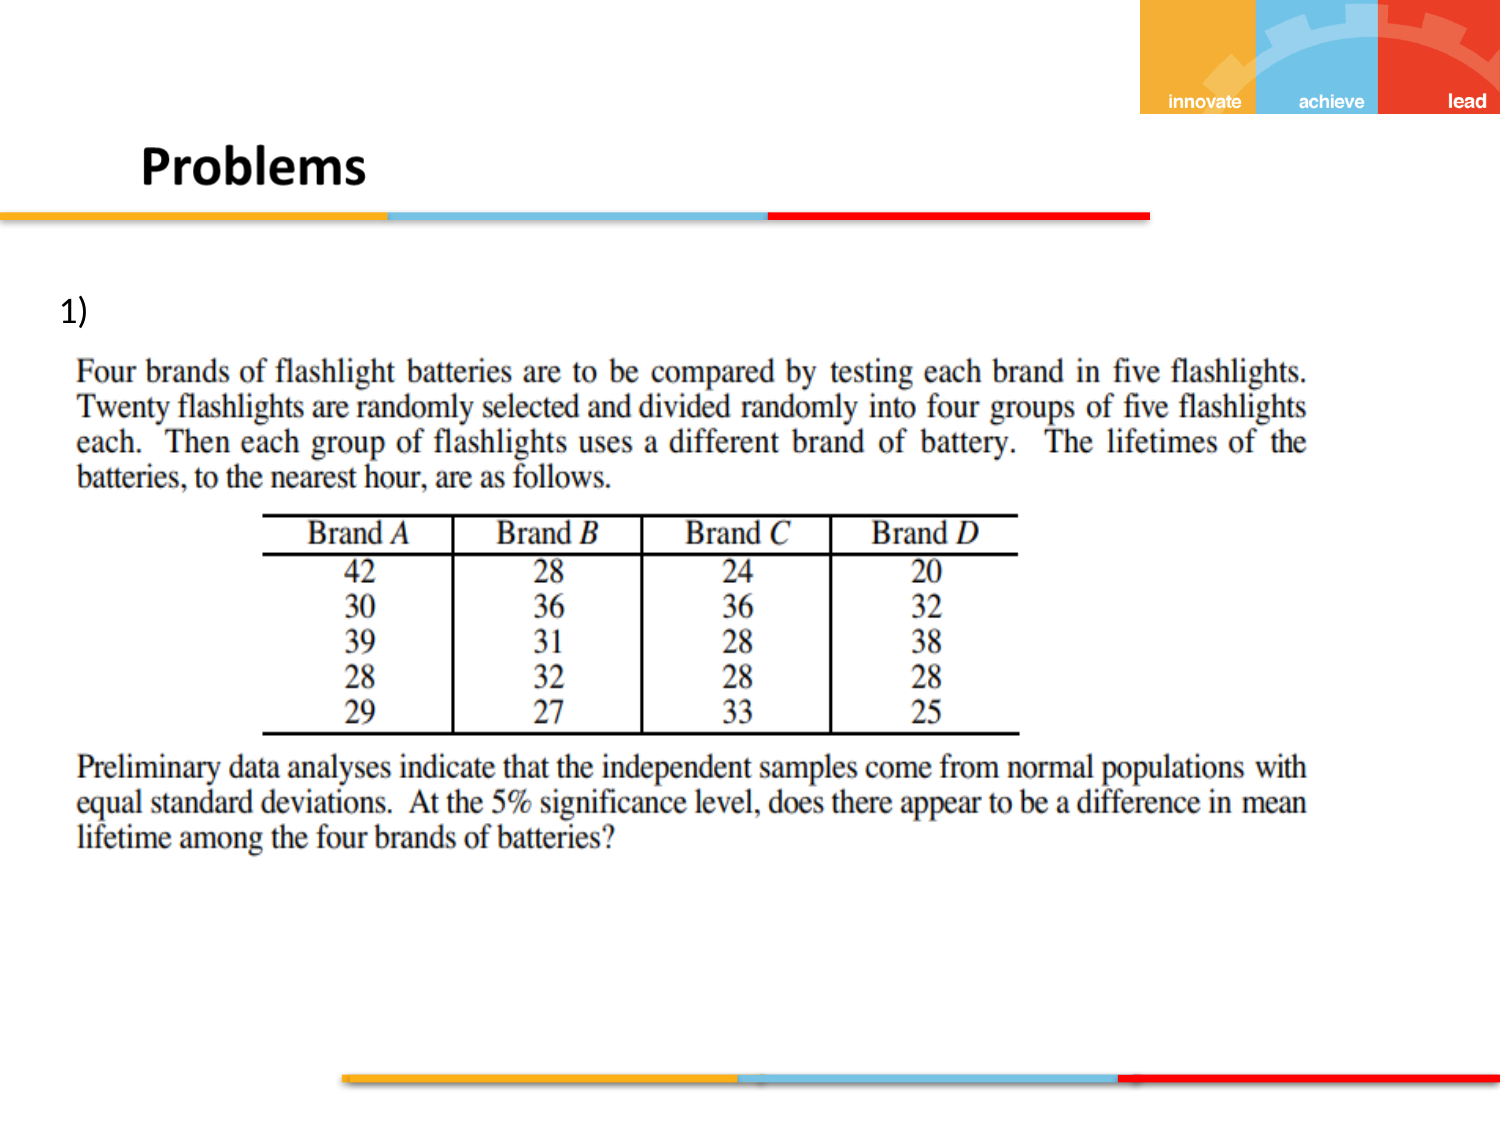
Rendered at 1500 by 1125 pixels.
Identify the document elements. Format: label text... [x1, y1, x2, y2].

picture [1140, 0, 1500, 114]
picture [104, 112, 417, 237]
text_box 1) [43, 278, 104, 338]
picture [55, 342, 1374, 873]
